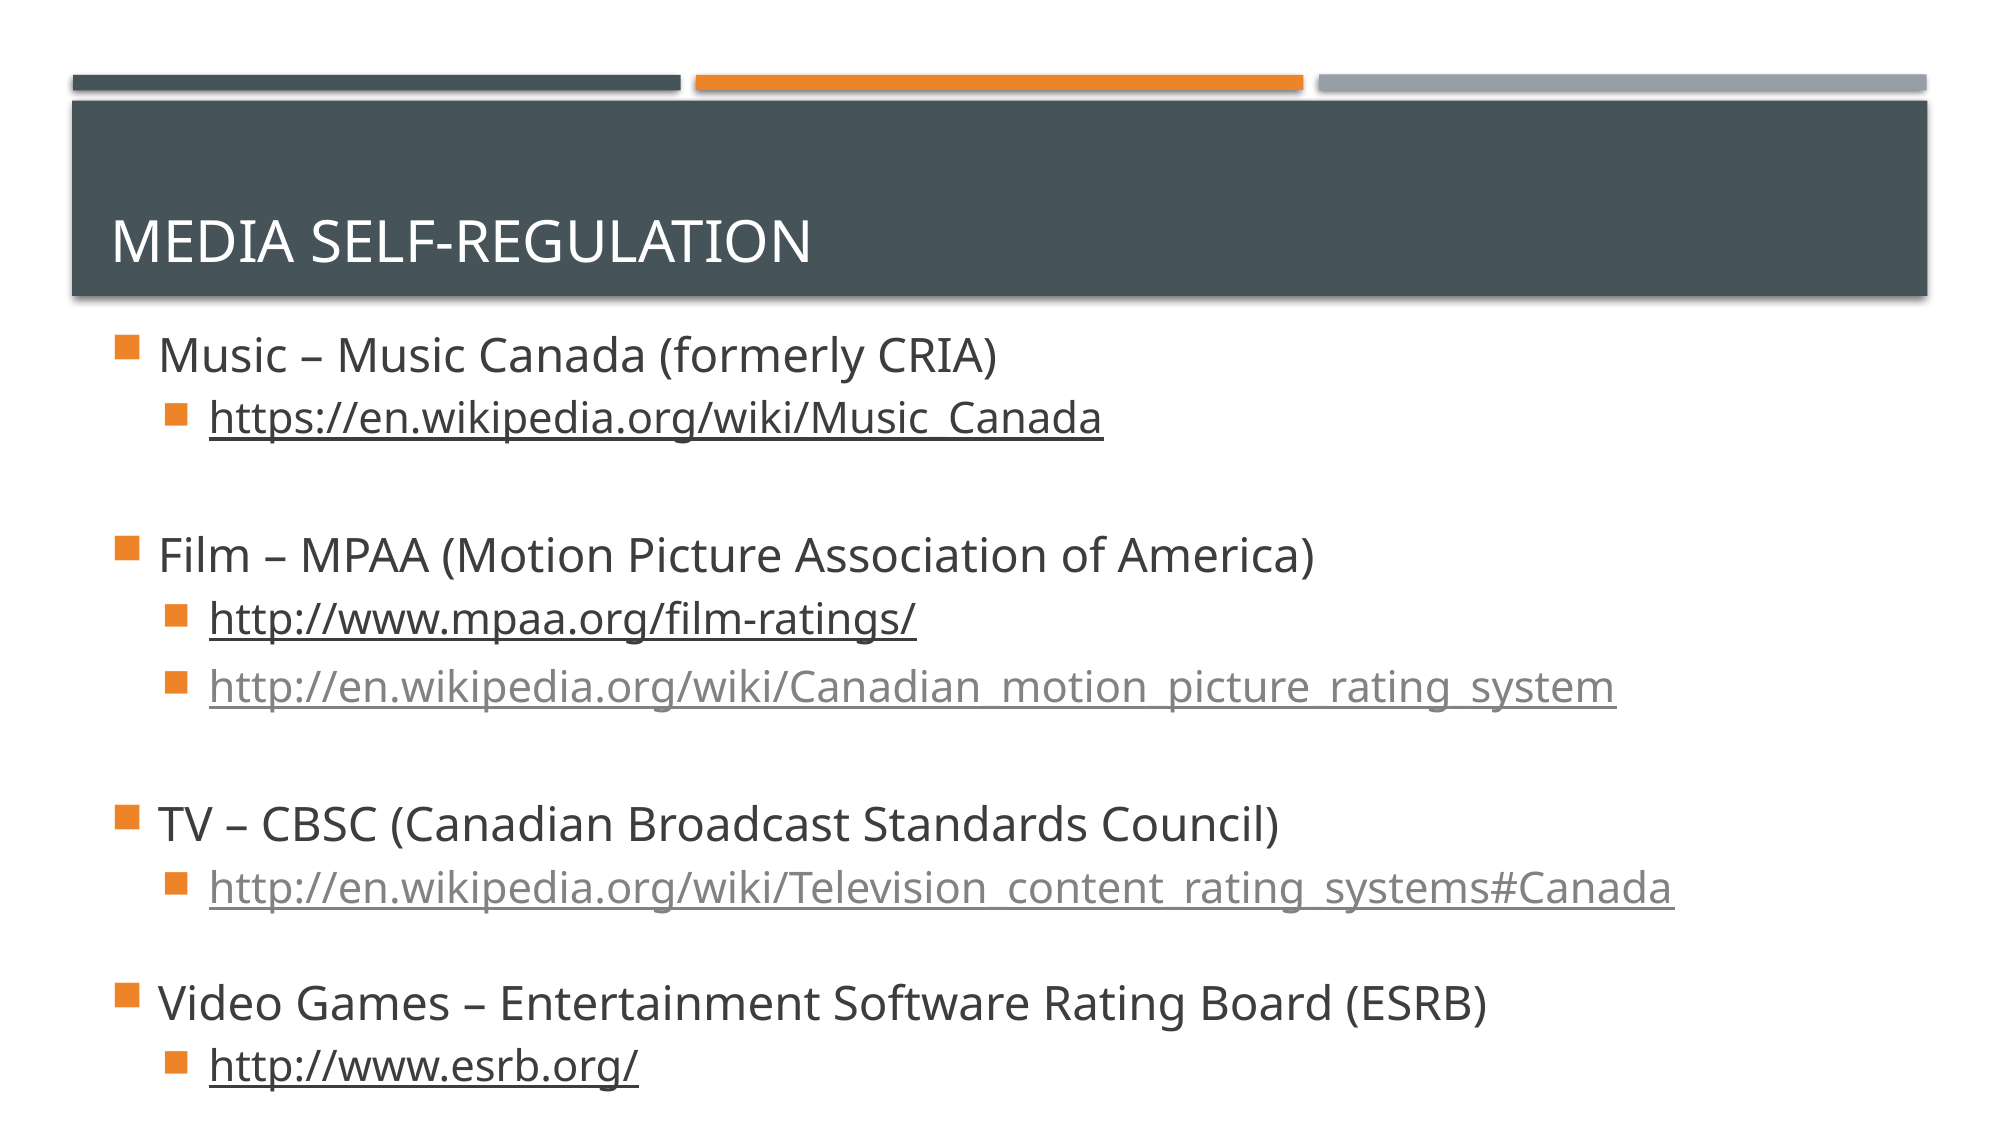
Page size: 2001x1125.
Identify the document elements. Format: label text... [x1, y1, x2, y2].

list Music – Music Canada (formerly CRIA) https://en.wikipedia.org/wiki/Music_Canada Film – MPAA (Motion Picture Association of America) http://www.mpaa.org/film-ratings/ http://en.wikipedia.org/wiki/Canadian_motion_picture_rating_system TV – CBSC (Canadian Broadcast Standards Council) http://en.wikipedia.org/wiki/Television_content_rating_systems#Canada Video Games – Entertainment Software Rating Board (ESRB) http://www.esrb.org/ [95, 315, 1905, 1107]
title Media self-regulation [95, 115, 1905, 282]
